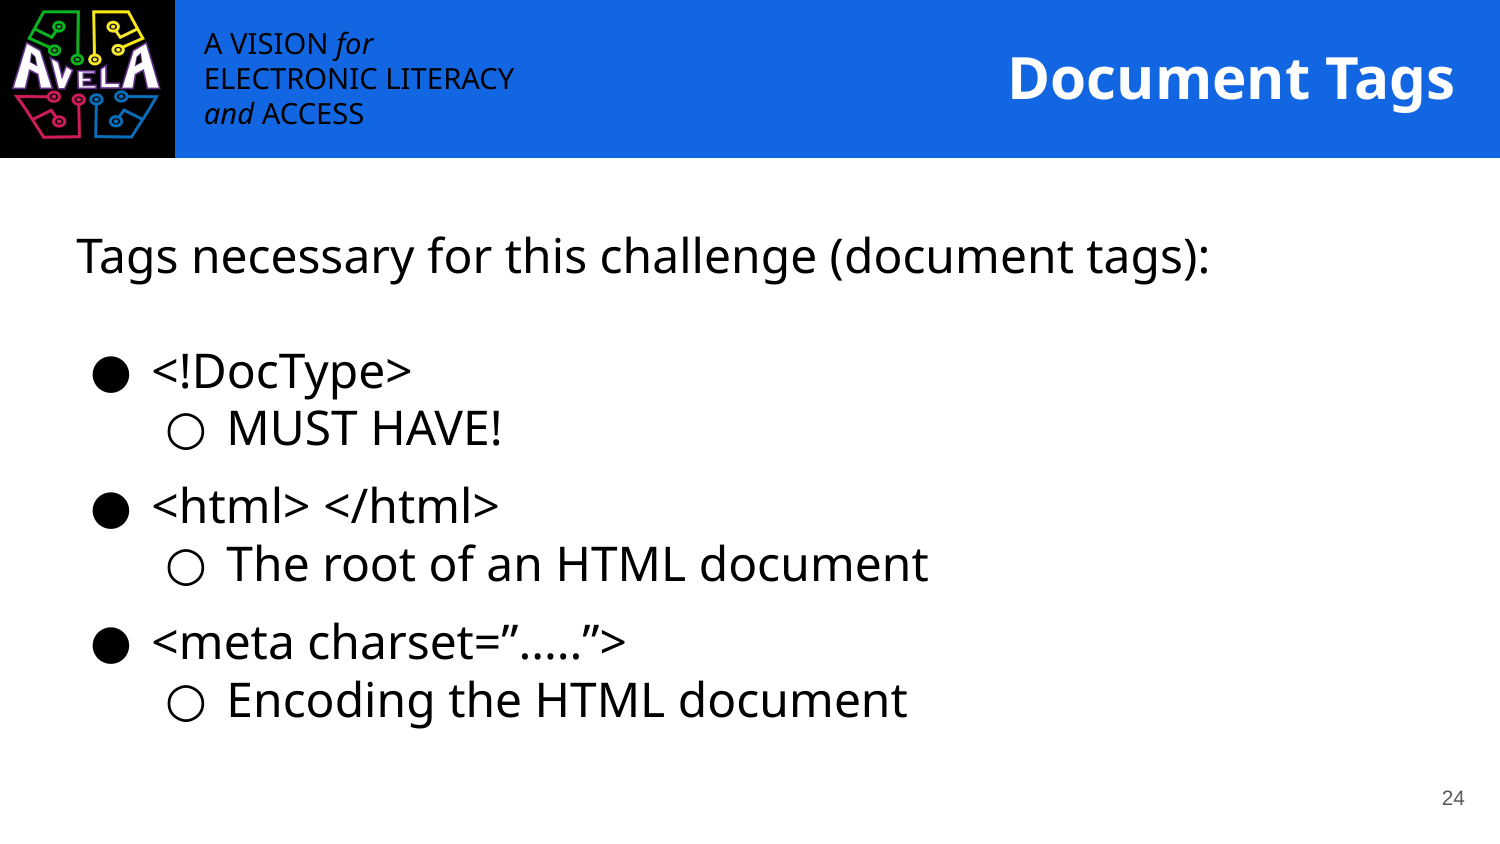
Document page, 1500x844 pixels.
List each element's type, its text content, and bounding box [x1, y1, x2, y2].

picture [0, 0, 175, 158]
list Tags necessary for this challenge (document tags): <!DocType> MUST HAVE! <html> </html> The root of an HTML document <meta charset=”.....”> Encoding the HTML document [61, 210, 1390, 822]
title Document Tags [594, 29, 1471, 126]
slide_number ‹#› [1389, 764, 1480, 830]
